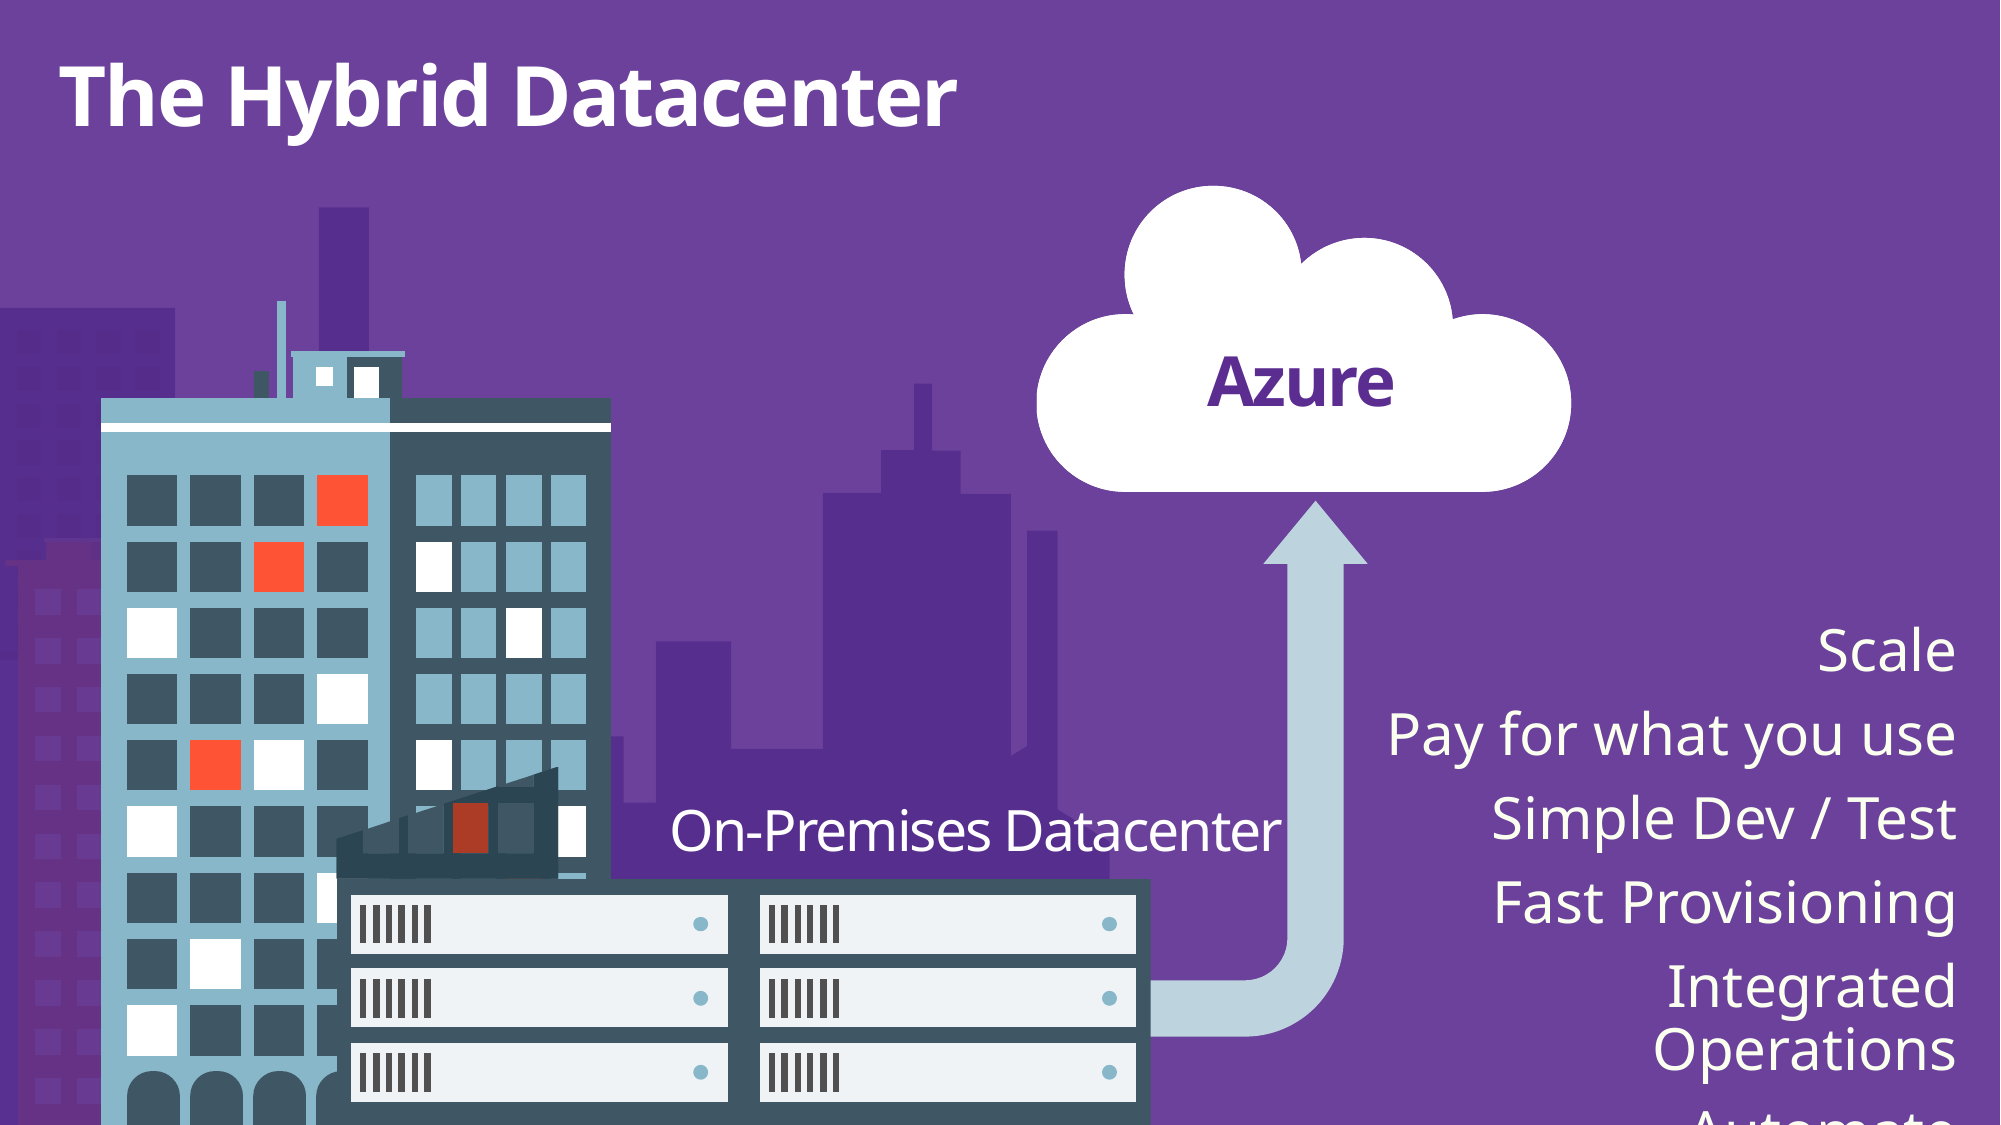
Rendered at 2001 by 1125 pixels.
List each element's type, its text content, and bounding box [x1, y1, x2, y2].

text_box [0, 0, 2000, 1125]
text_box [100, 300, 1151, 1125]
text_box [1151, 499, 1369, 1038]
text_box Scale Pay for what you use Simple Dev / Test Fast Provisioning Integrated Operations Automate [1367, 613, 1973, 1125]
text_box On-Premises Datacenter [1151, 787, 1321, 917]
picture [0, 185, 1572, 1125]
text_box The Hybrid Datacenter [44, 47, 1957, 196]
